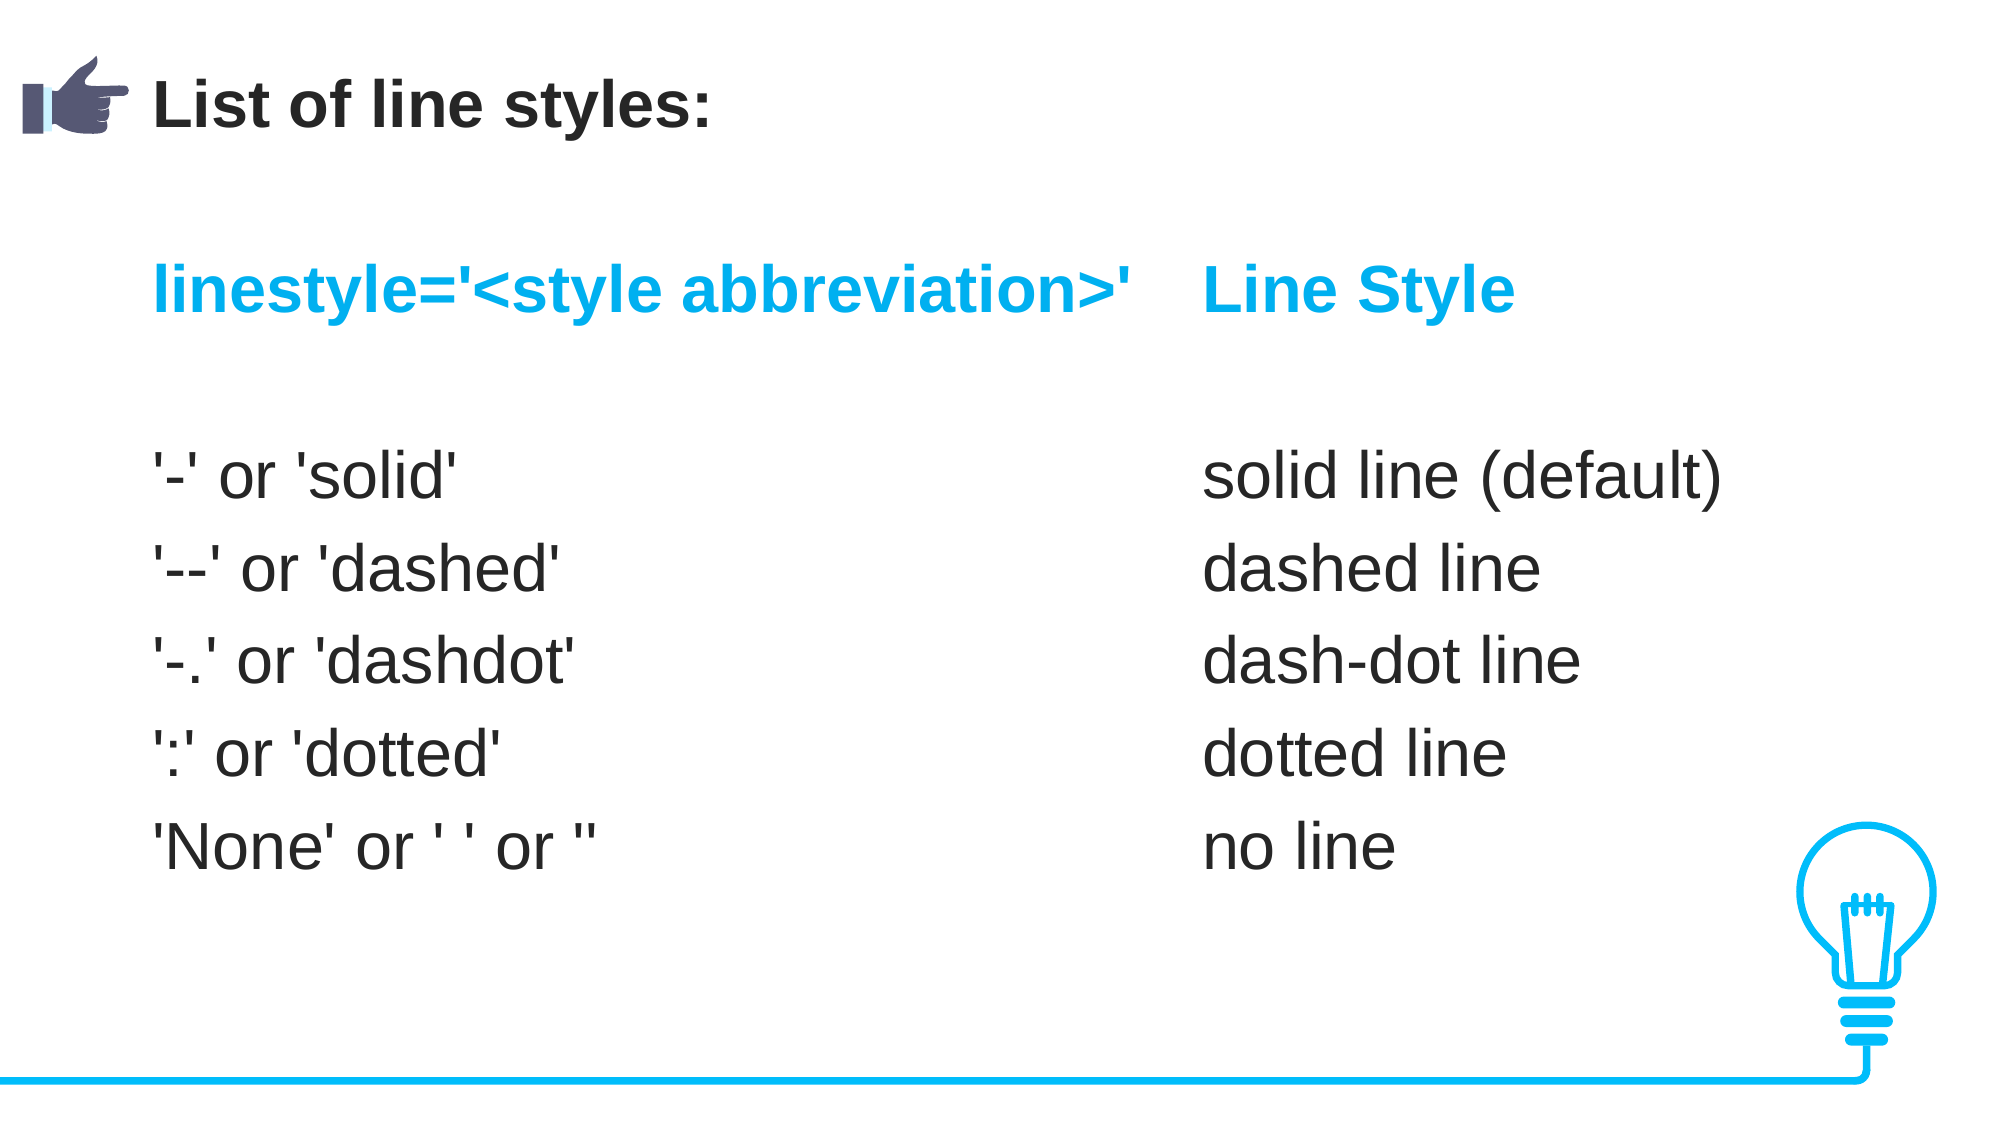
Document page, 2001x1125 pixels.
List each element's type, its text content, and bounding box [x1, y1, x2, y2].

list List of line styles: linestyle='<style abbreviation>' Line Style '-' or 'solid' solid line (default) '--' or 'dashed' dashed line '-.' or 'dashdot' dash-dot line ':' or 'dotted' dotted line 'None' or ' ' or '' no line [137, 55, 1976, 898]
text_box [22, 55, 129, 134]
